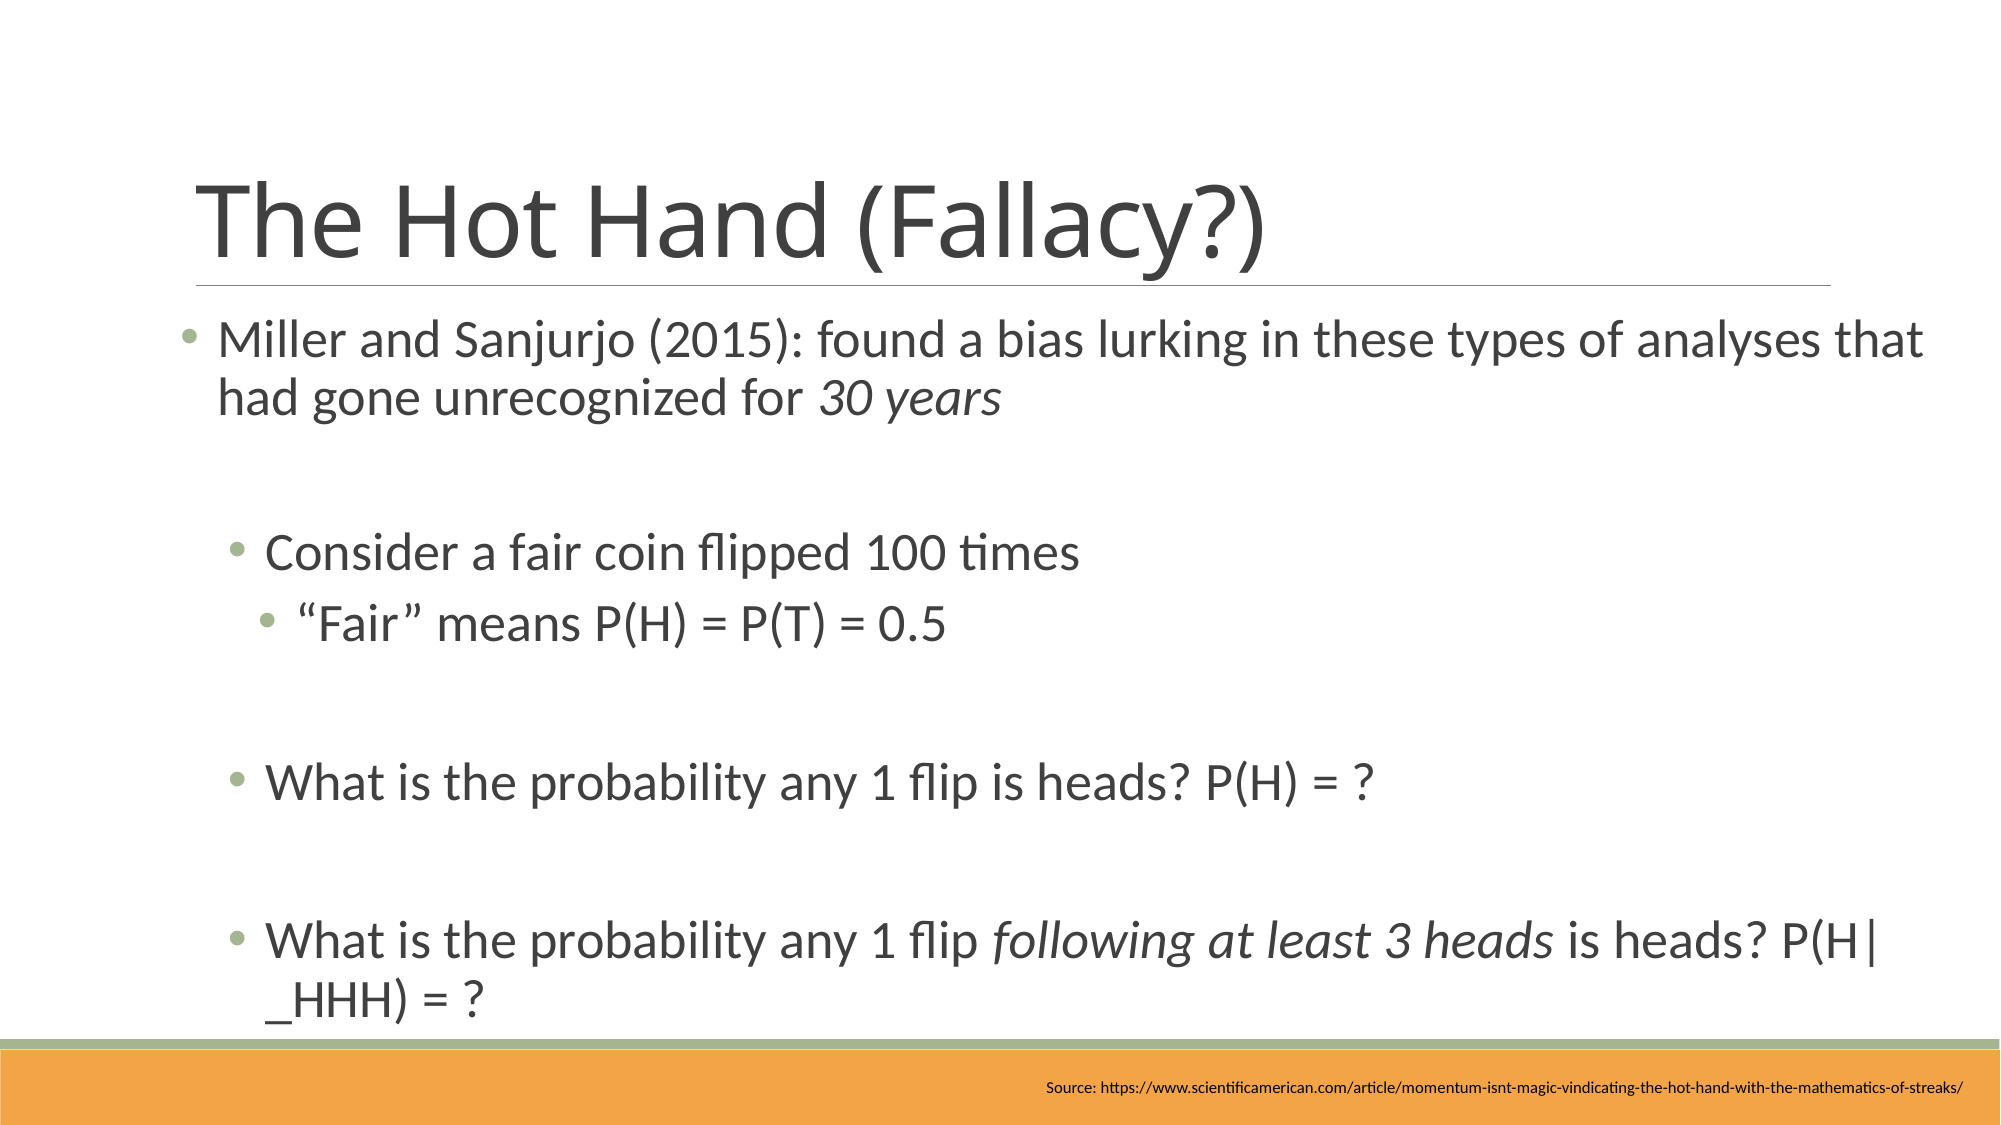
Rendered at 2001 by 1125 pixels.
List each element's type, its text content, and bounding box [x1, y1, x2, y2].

list Miller and Sanjurjo (2015): found a bias lurking in these types of analyses that had gone unrecognized for 30 years Consider a fair coin flipped 100 times “Fair” means P(H) = P(T) = 0.5 What is the probability any 1 flip is heads? P(H) = ? What is the probability any 1 flip following at least 3 heads is heads? P(H|_HHH) = ? [180, 302, 1966, 963]
text_box Source: https://www.scientificamerican.com/article/momentum-isnt-magic-vindicating-the-hot-hand-with-the-mathematics-of-streaks/ [728, 1069, 1980, 1105]
title The Hot Hand (Fallacy?) [180, 47, 1507, 285]
